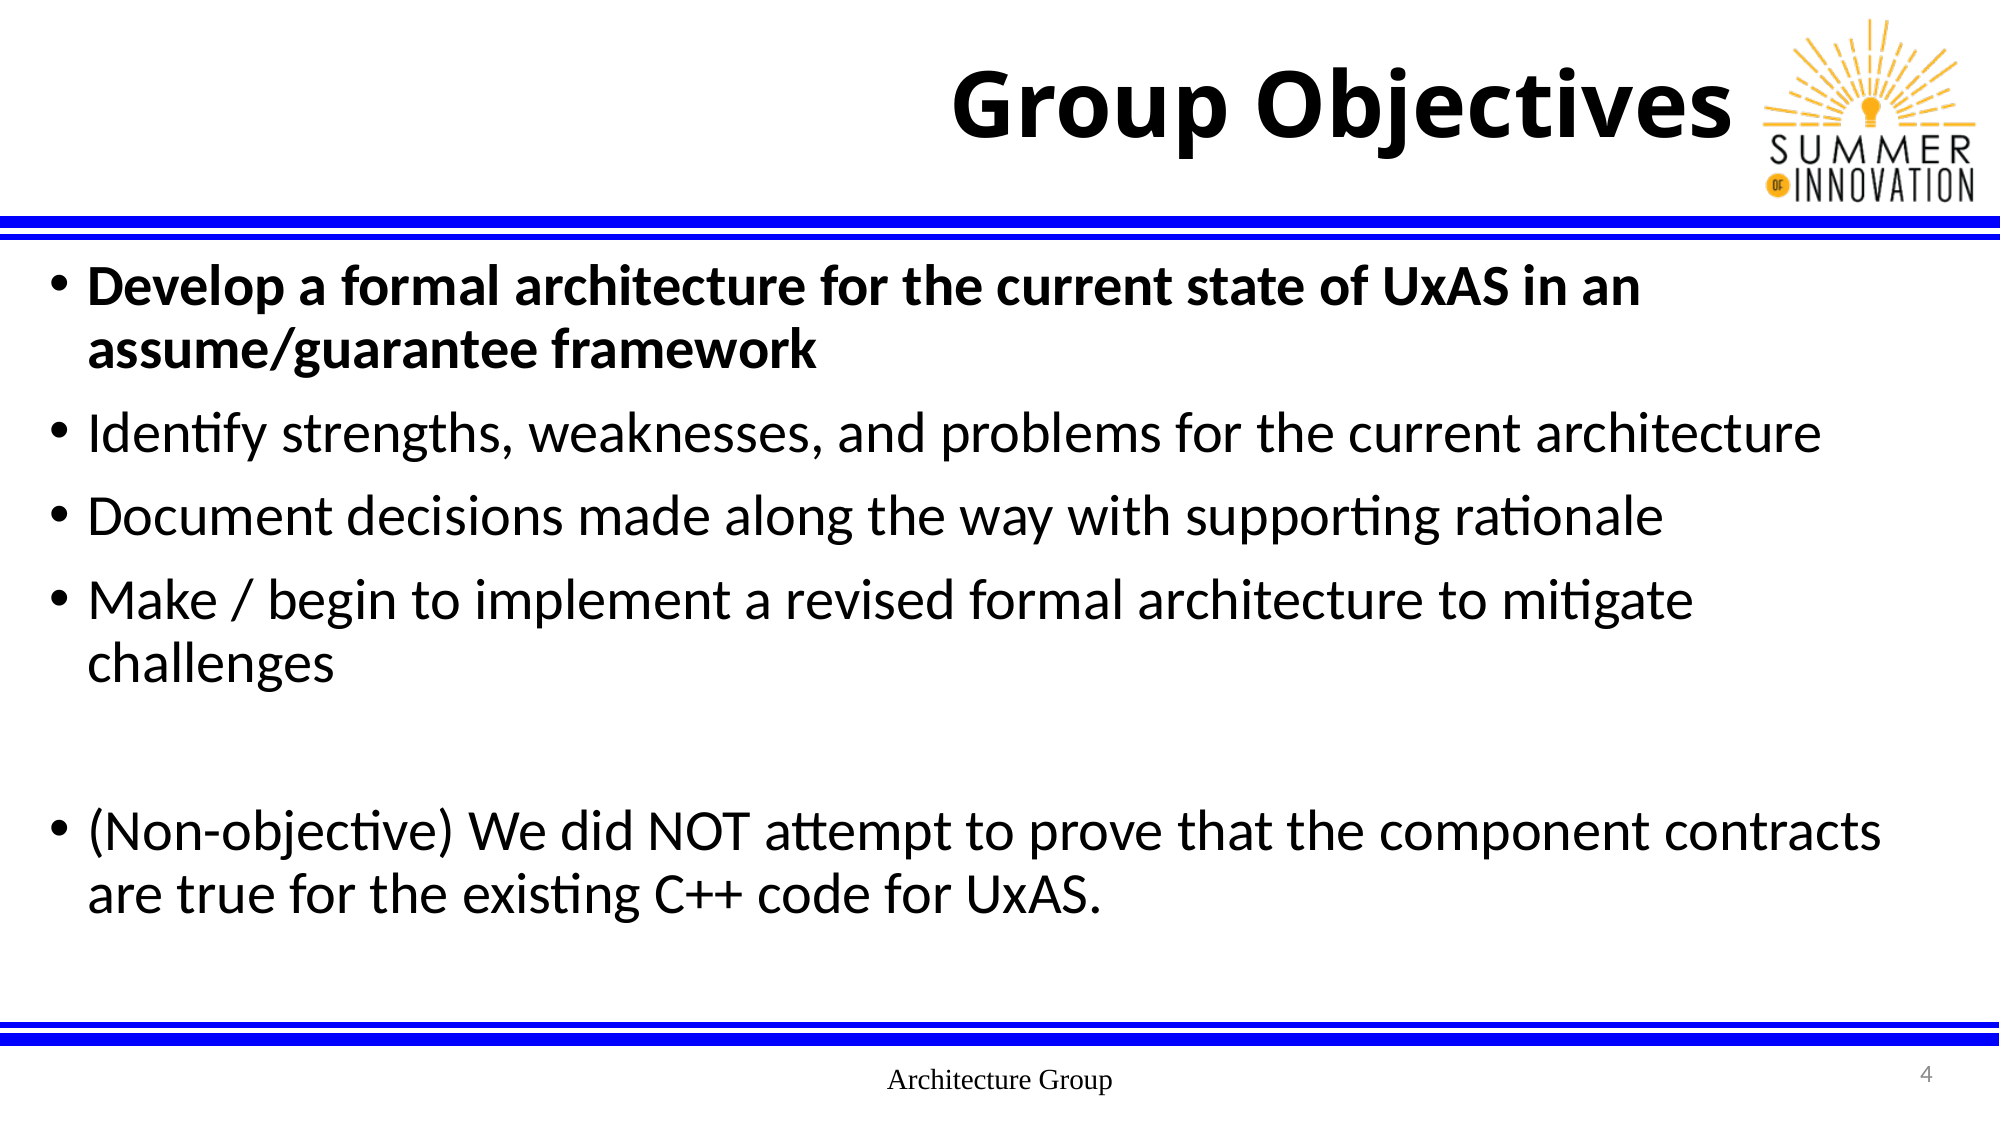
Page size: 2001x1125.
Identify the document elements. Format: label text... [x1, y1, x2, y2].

picture [1753, 5, 1993, 230]
footer Architecture Group [662, 1053, 1338, 1104]
title Group Objectives [34, 11, 1750, 205]
slide_number 4 [1412, 1042, 1948, 1103]
list Develop a formal architecture for the current state of UxAS in an assume/guarantee framework Identify strengths, weaknesses, and problems for the current architecture Document decisions made along the way with supporting rationale Make / begin to implement a revised formal architecture to mitigate challenges (Non-objective) We did NOT attempt to prove that the component contracts are true for the existing C++ code for UxAS. [34, 247, 1948, 1014]
